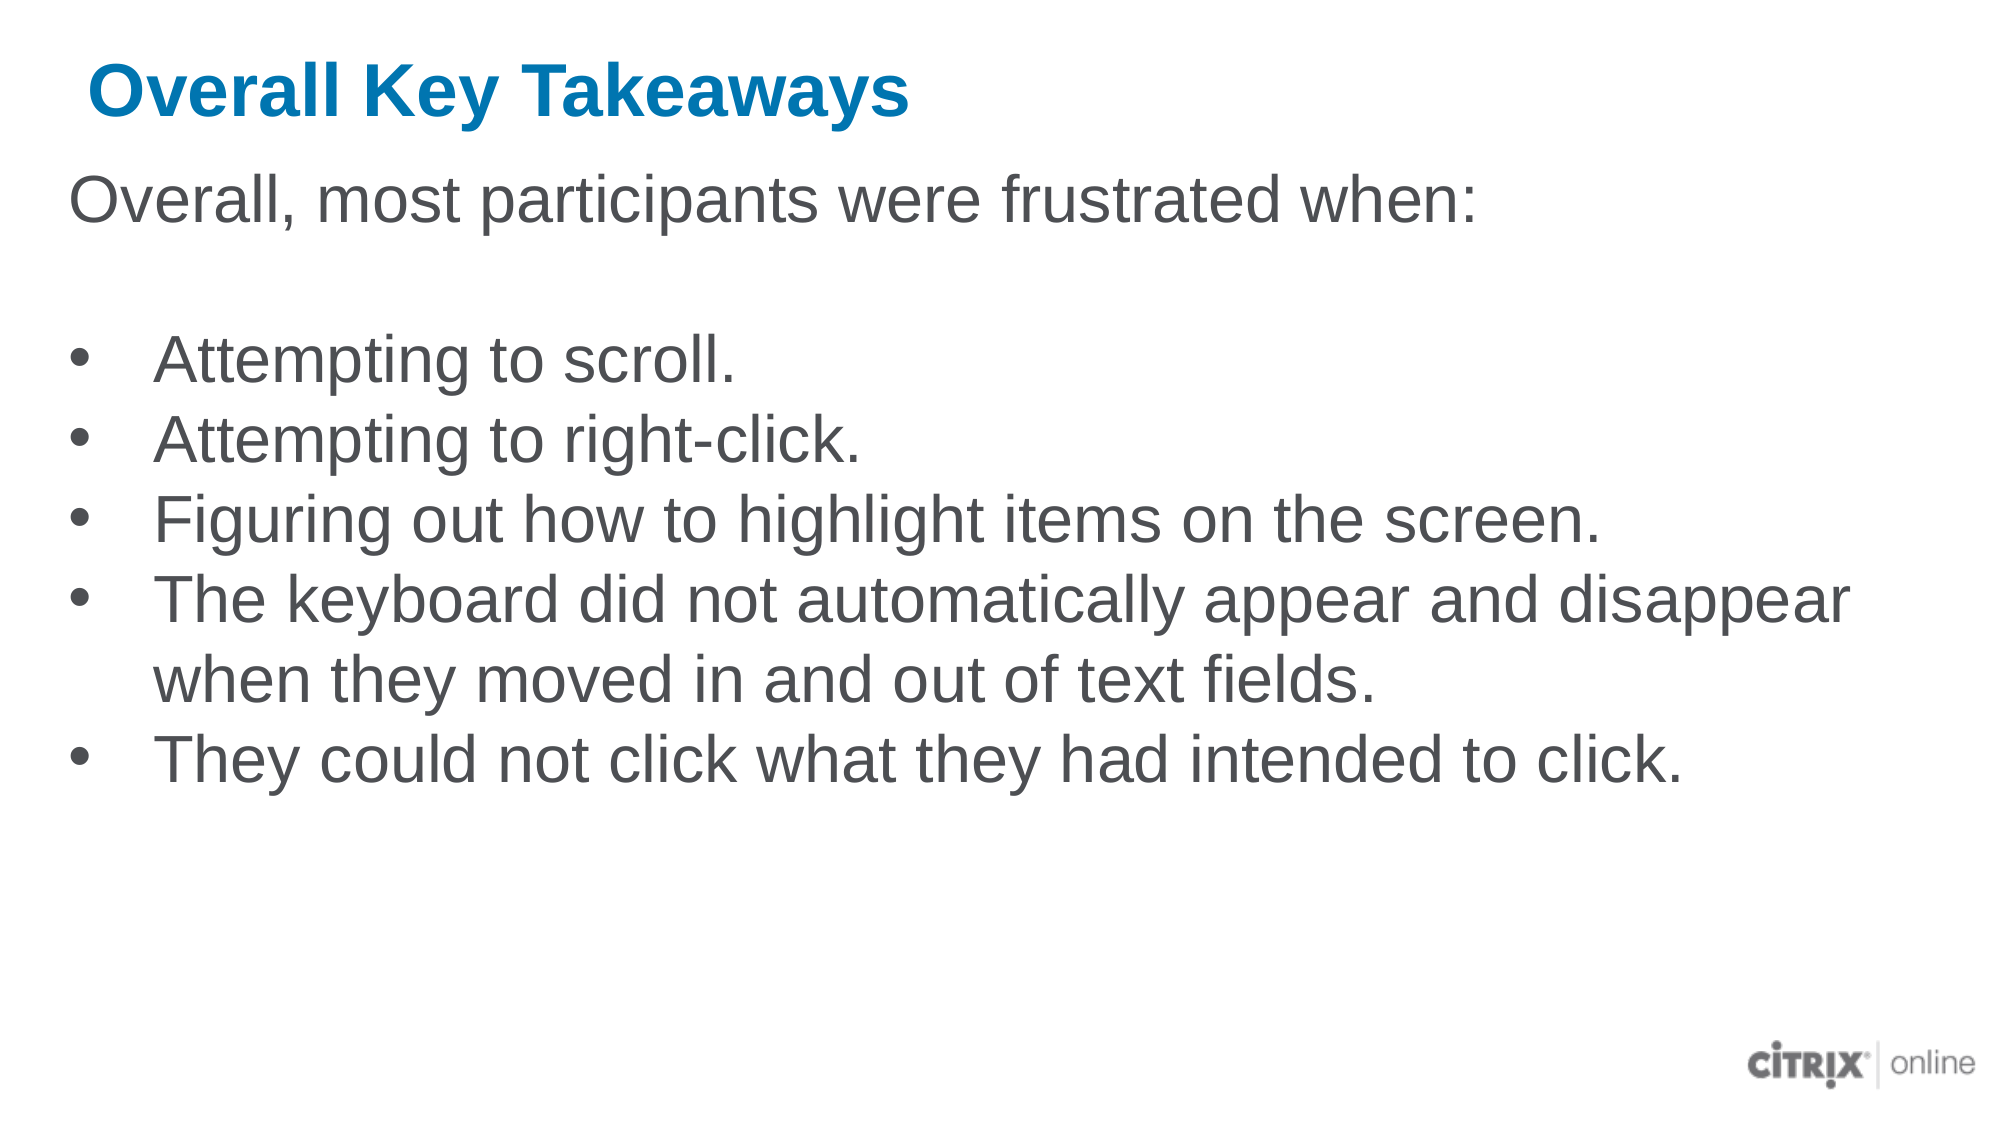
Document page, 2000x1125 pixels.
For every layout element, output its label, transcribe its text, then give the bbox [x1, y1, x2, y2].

picture [1733, 1035, 1981, 1096]
list Overall, most participants were frustrated when: Attempting to scroll. Attempting to right-click. Figuring out how to highlight items on the screen. The keyboard did not automatically appear and disappear when they moved in and out of text fields. They could not click what they had intended to click. [53, 148, 1899, 1033]
title Overall Key Takeaways [72, 56, 1940, 140]
